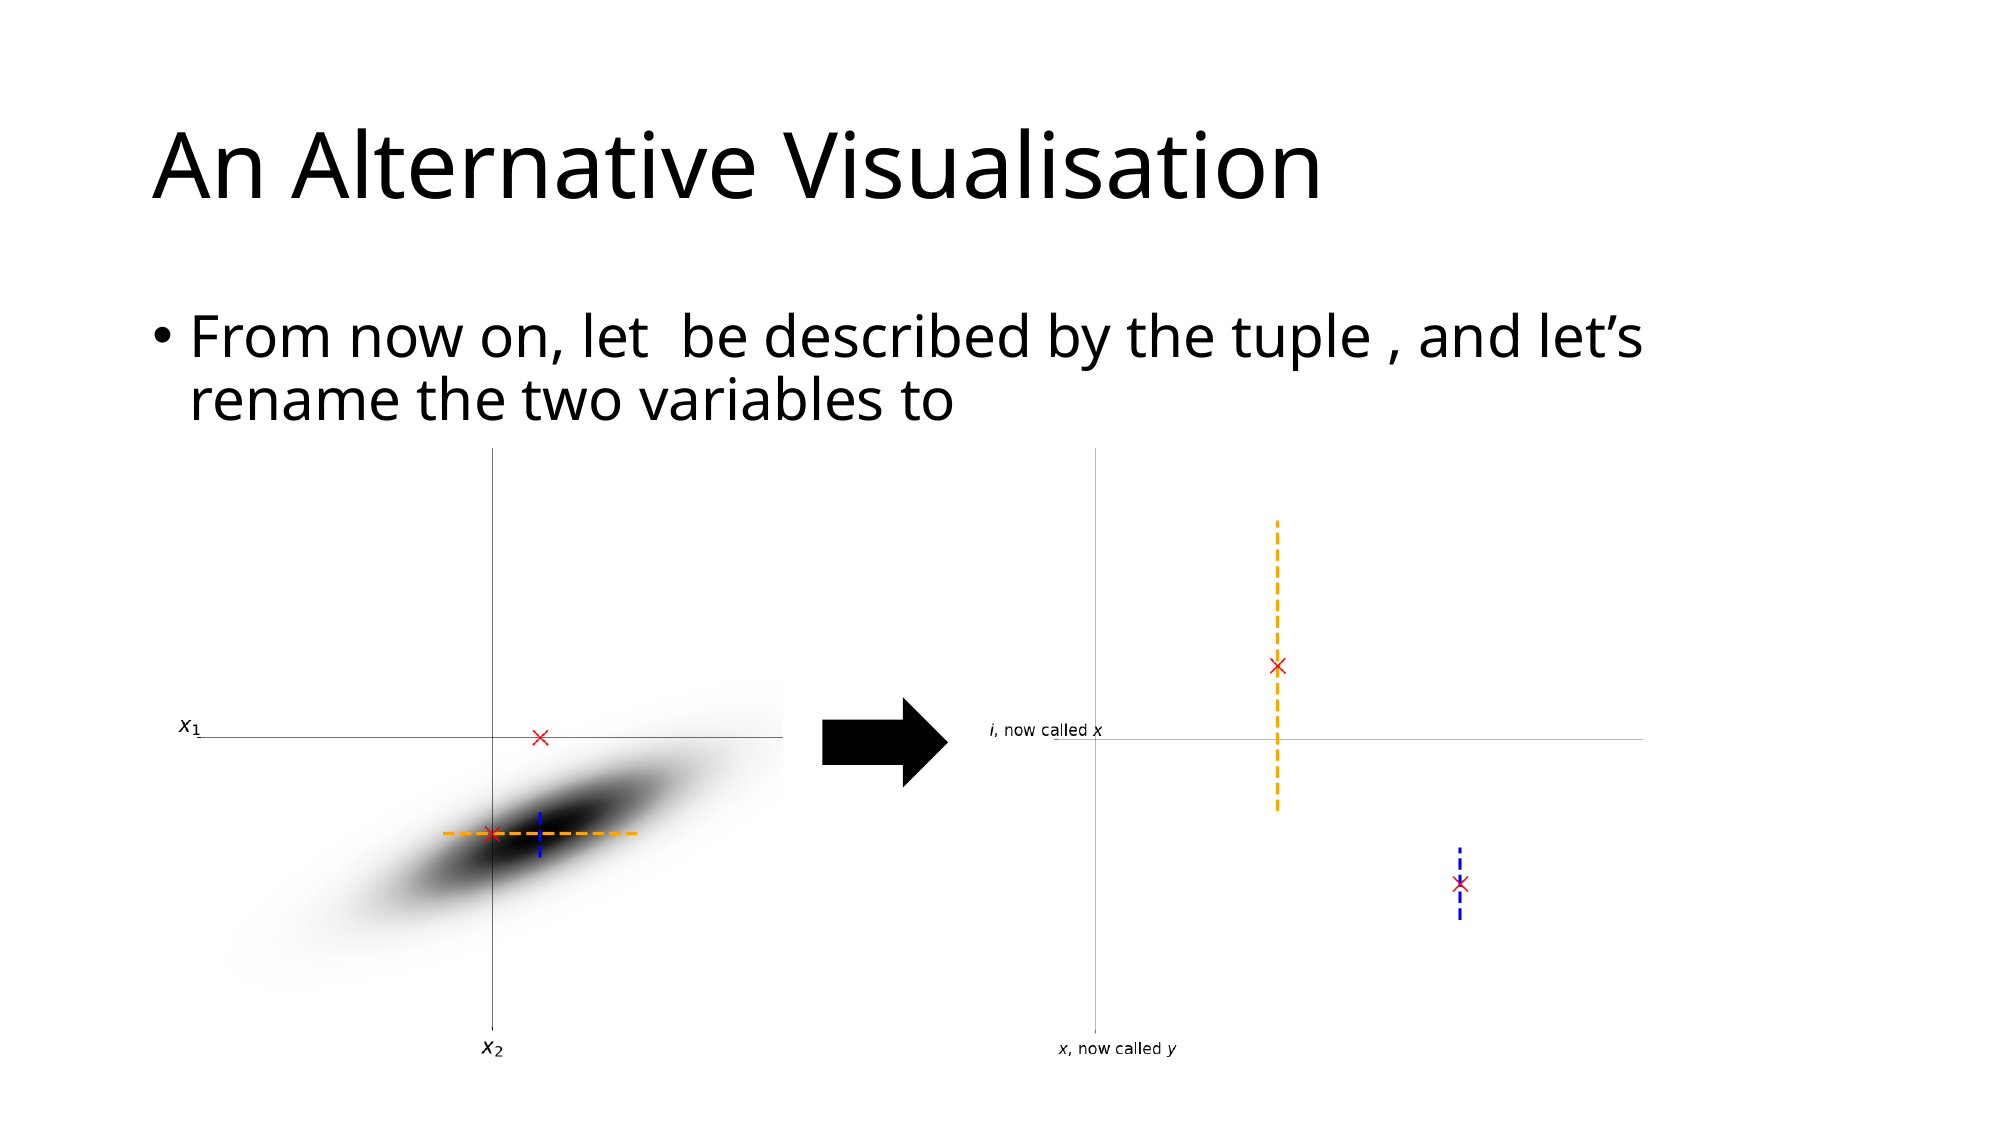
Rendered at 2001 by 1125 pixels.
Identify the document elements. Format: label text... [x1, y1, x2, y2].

picture [170, 440, 790, 1066]
text_box [820, 693, 951, 792]
picture [980, 440, 1650, 1066]
title An Alternative Visualisation [137, 59, 1863, 278]
